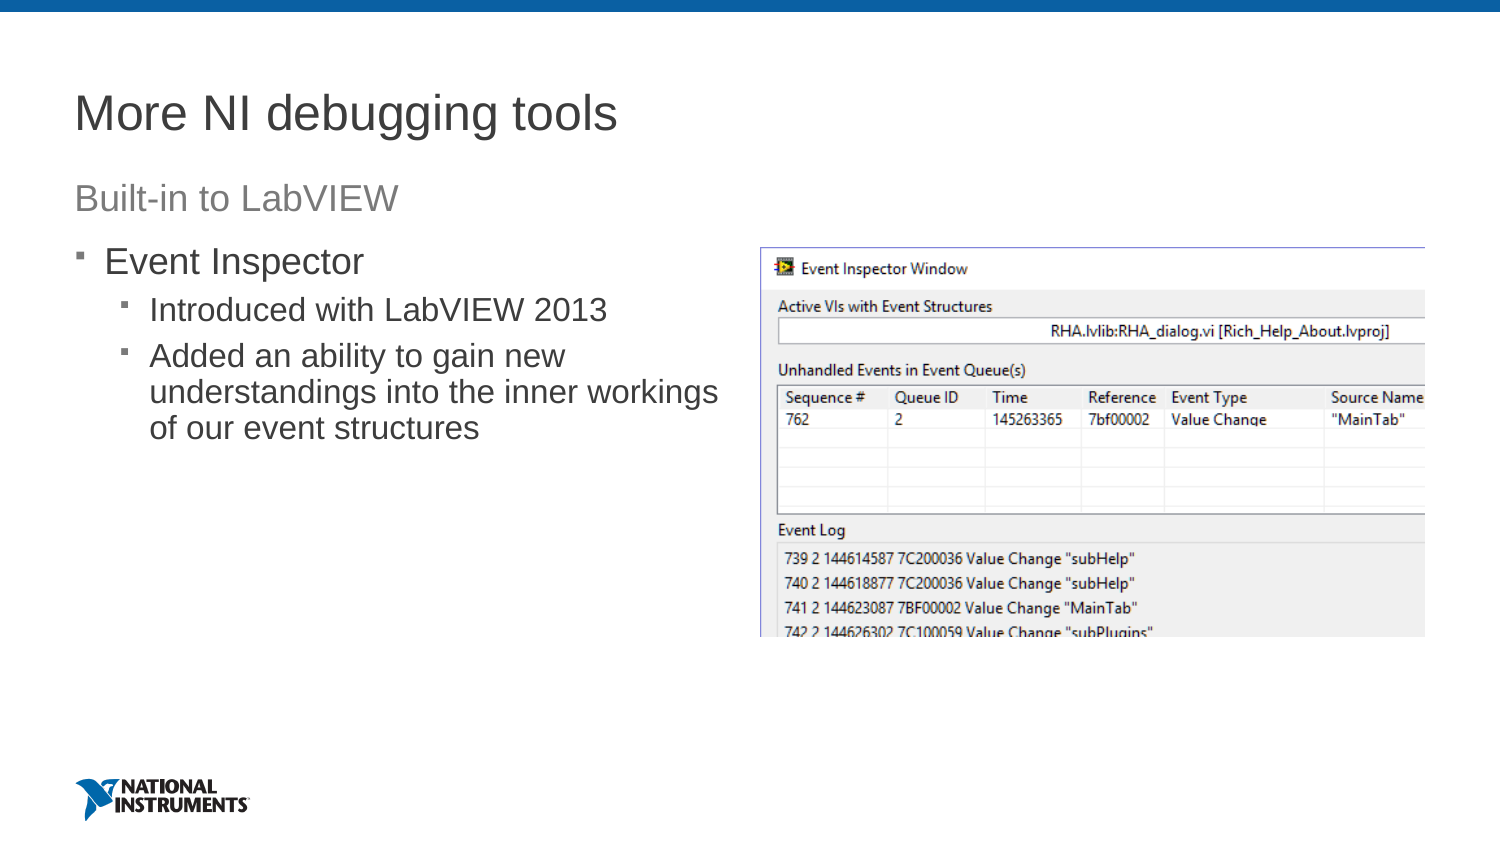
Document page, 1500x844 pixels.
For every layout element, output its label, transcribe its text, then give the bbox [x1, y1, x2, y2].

list Event Inspector Introduced with LabVIEW 2013 Added an ability to gain new understandings into the inner workings of our event structures [74, 229, 743, 722]
title More NI debugging tools [74, 42, 1425, 176]
list Built-in to LabVIEW [74, 176, 1425, 222]
picture [760, 247, 1425, 637]
